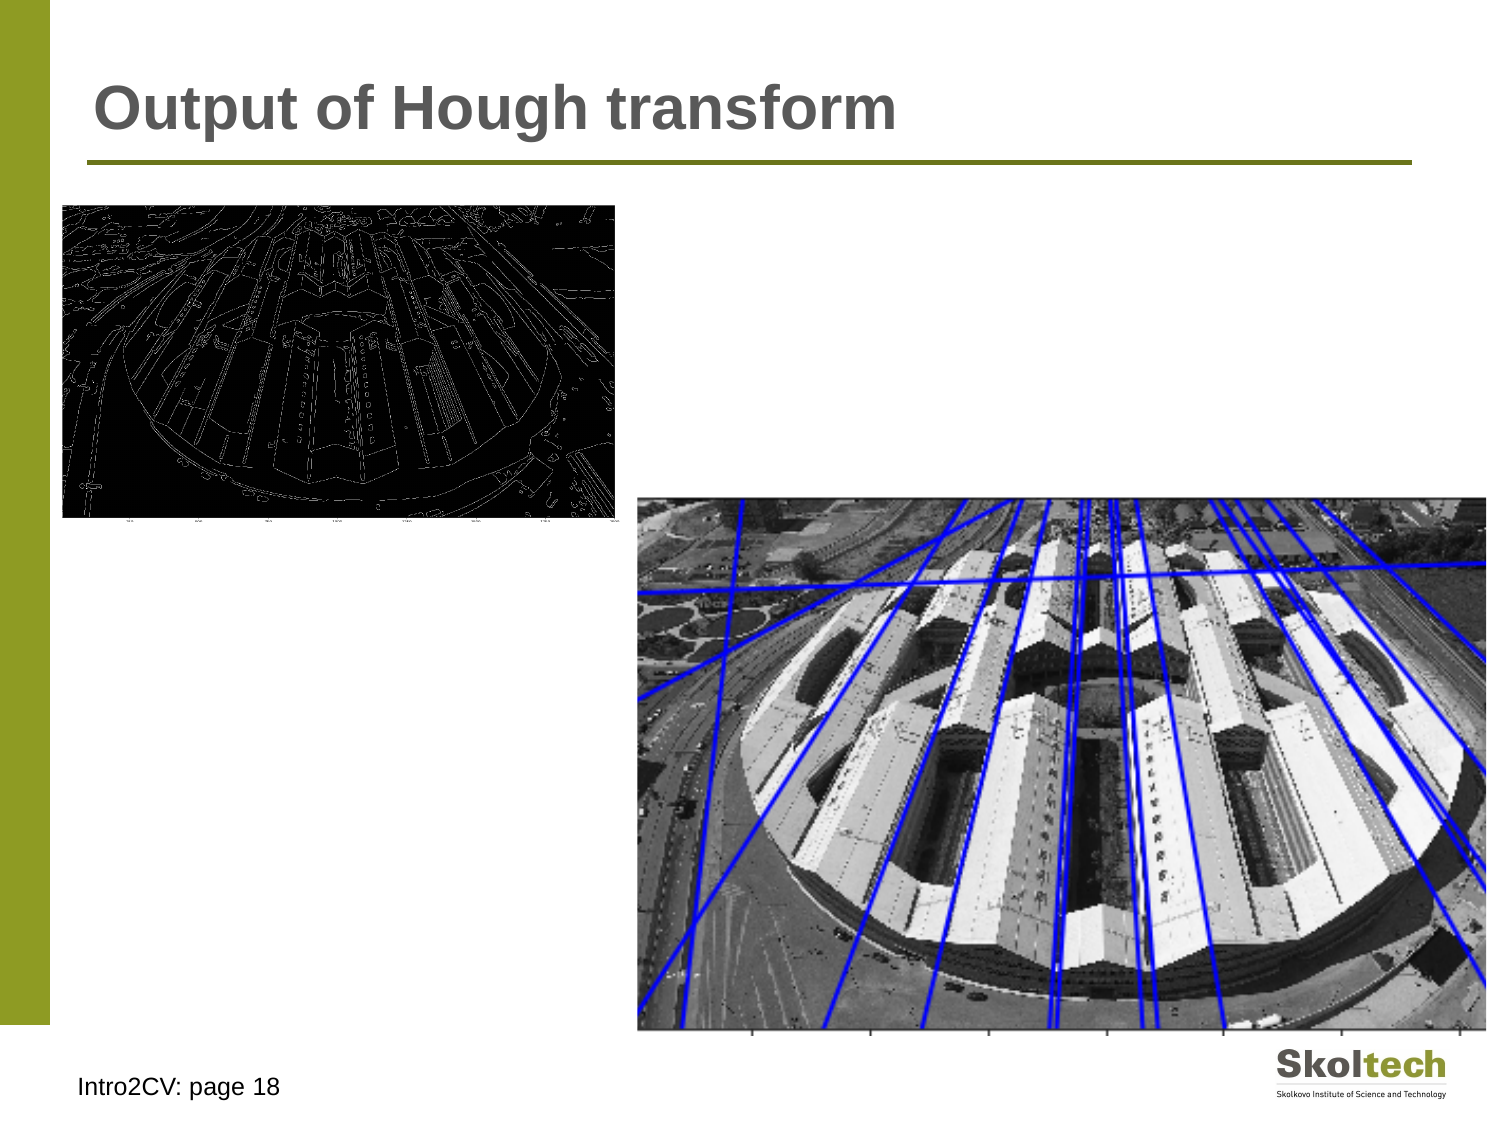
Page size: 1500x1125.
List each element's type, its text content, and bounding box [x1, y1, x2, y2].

picture [62, 201, 622, 522]
title Output of Hough transform [78, 46, 1418, 163]
slide_number Intro2CV: page ‹#› [62, 1062, 405, 1125]
picture [1275, 1049, 1450, 1100]
picture [636, 475, 1487, 1037]
